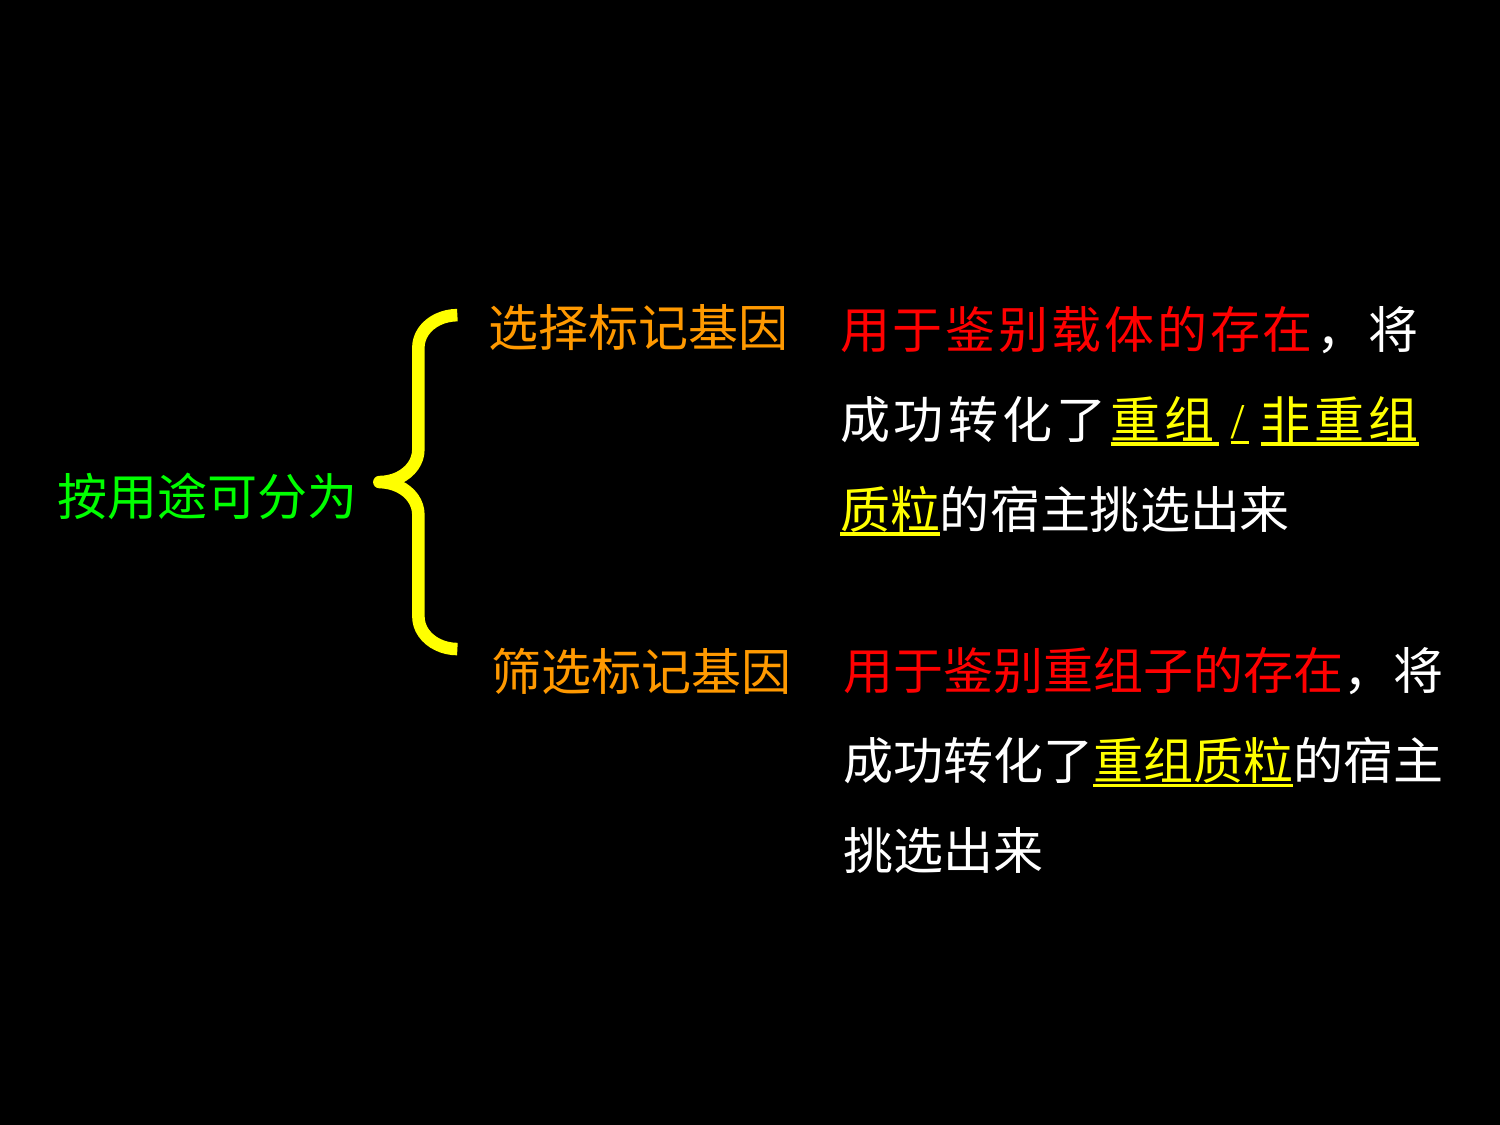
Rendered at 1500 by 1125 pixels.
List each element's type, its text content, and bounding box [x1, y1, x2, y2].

text_box 用于鉴别载体的存在，将成功转化了重组/非重组质粒的宿主挑选出来 [825, 260, 1434, 546]
text_box 筛选标记基因 [476, 602, 807, 708]
text_box 选择标记基因 [473, 259, 804, 365]
text_box 按用途可分为 [9, 427, 406, 533]
text_box 用于鉴别重组子的存在，将成功转化了重组质粒的宿主挑选出来 [828, 602, 1464, 888]
text_box [379, 315, 458, 650]
